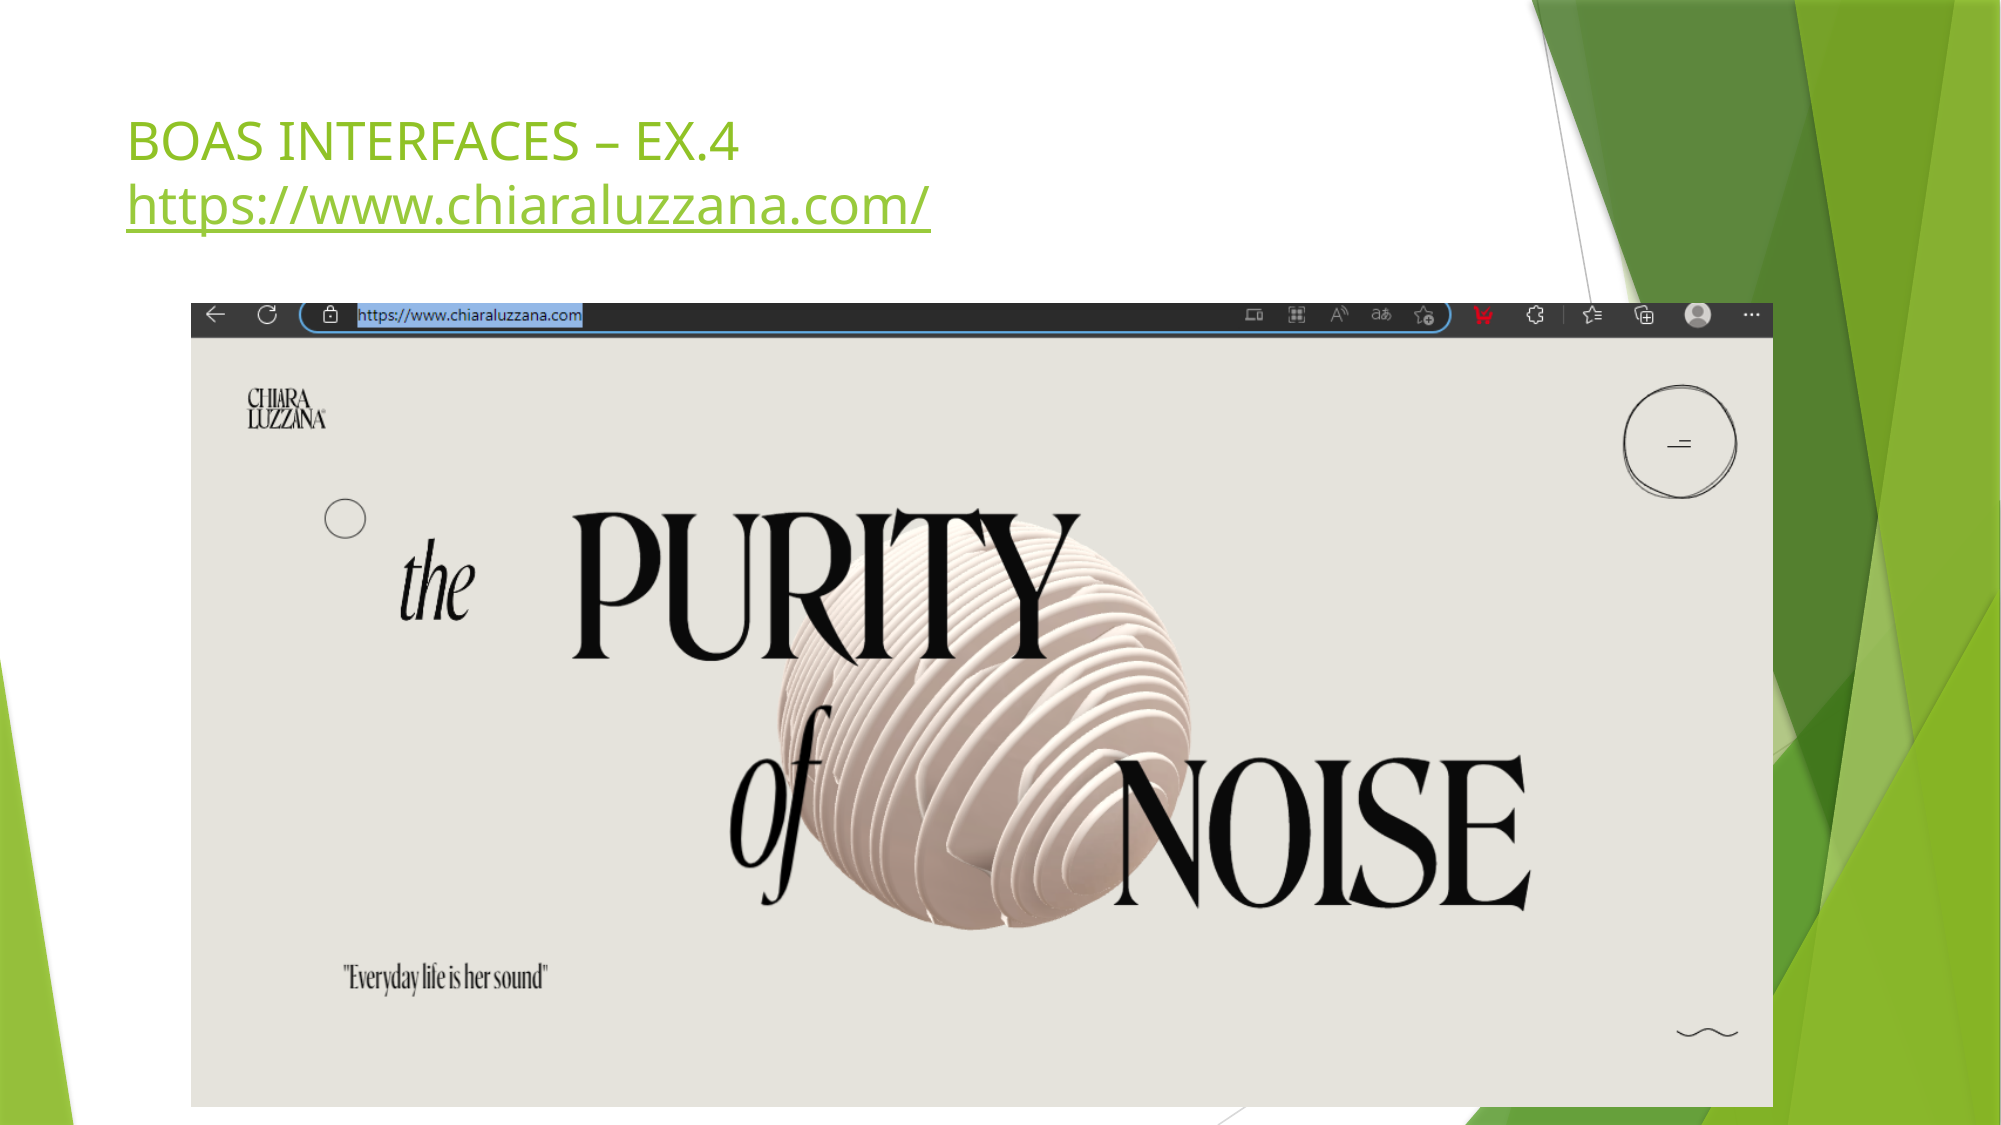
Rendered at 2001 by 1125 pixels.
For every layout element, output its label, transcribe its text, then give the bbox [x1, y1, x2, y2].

picture [190, 303, 1773, 1108]
title BOAS INTERFACES – EX.4 https://www.chiaraluzzana.com/ [111, 99, 1522, 317]
